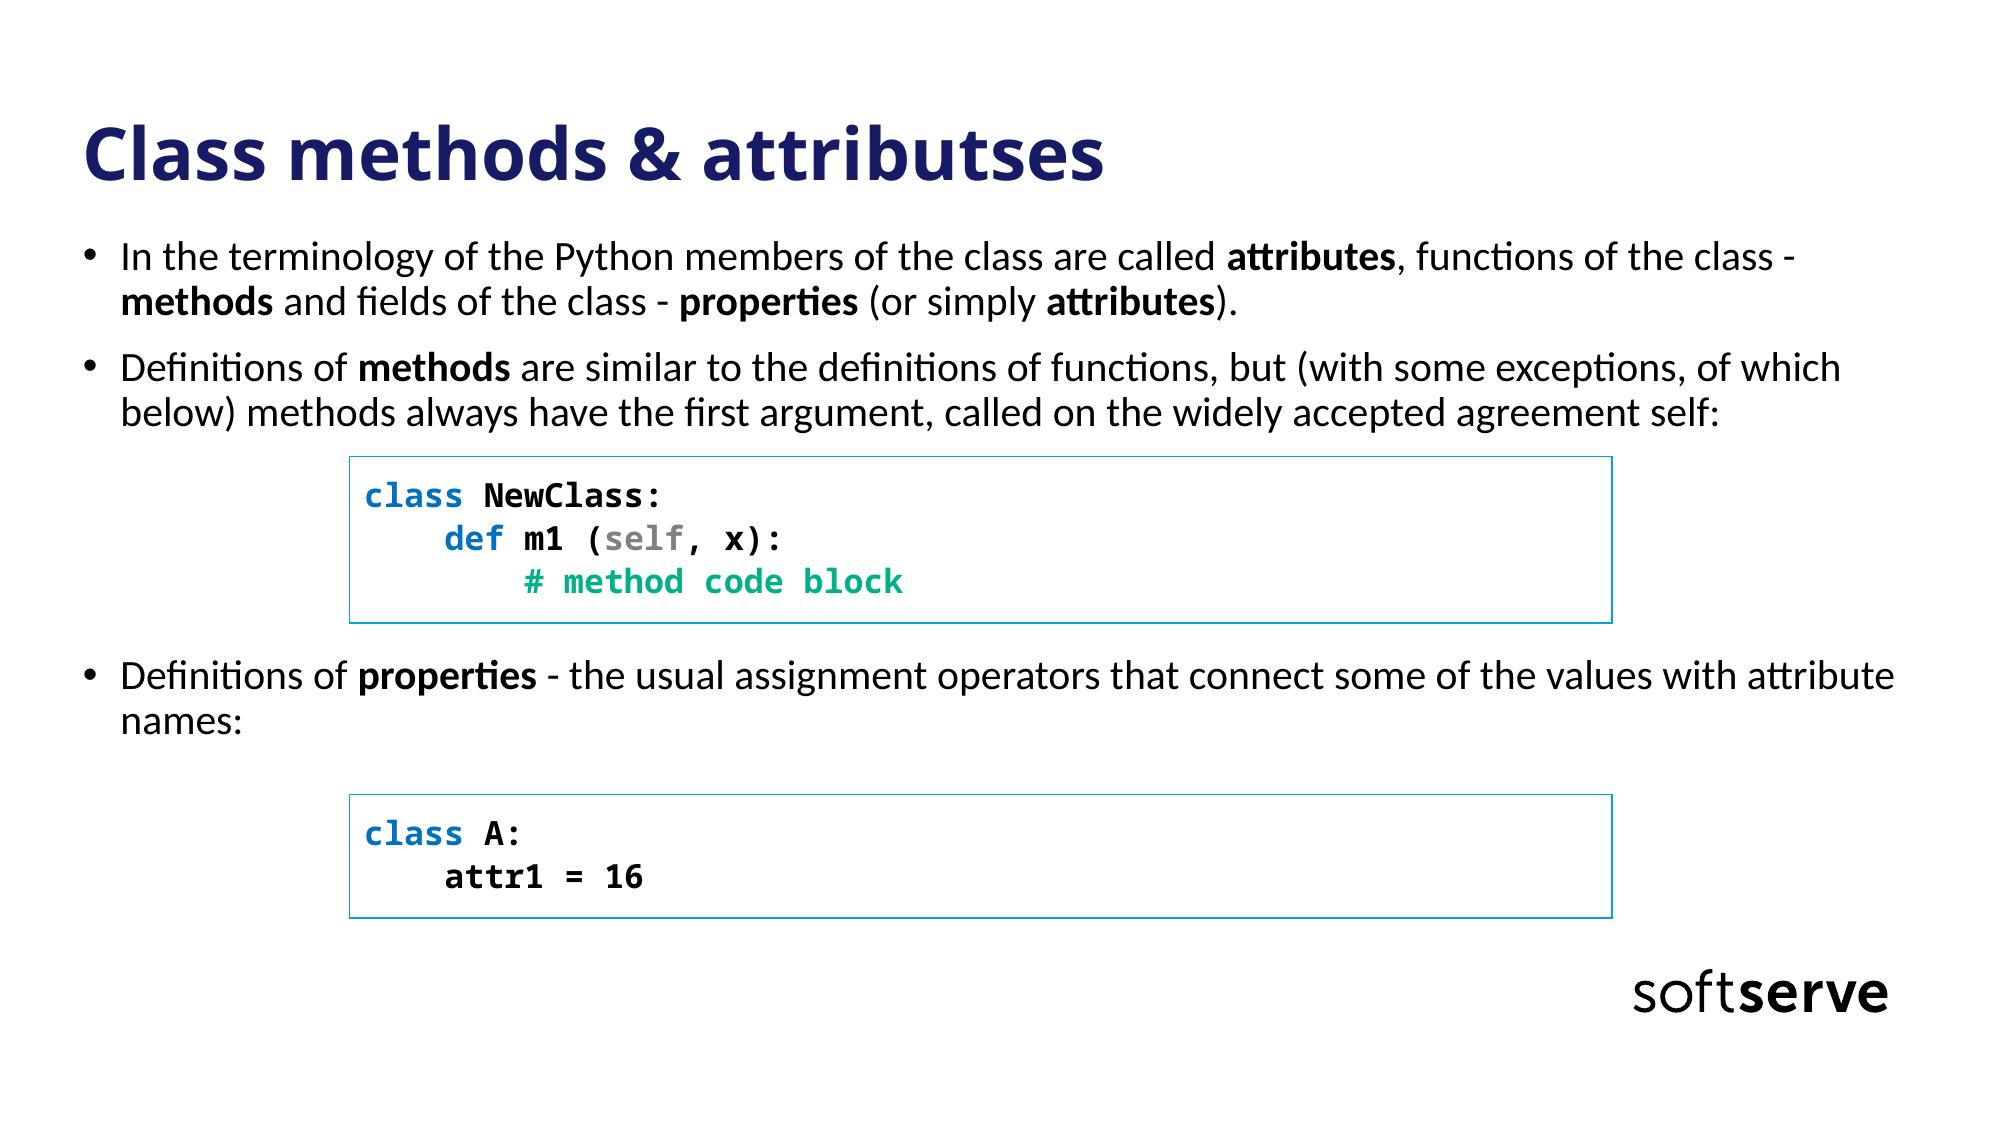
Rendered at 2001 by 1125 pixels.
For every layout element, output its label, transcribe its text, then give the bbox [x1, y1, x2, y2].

title Class methods & attributses [67, 109, 1931, 197]
text_box class A: attr1 = 16 [349, 794, 1612, 919]
text_box class NewClass: def m1 (self, x): # method code block [349, 456, 1612, 623]
list In the terminology of the Python members of the class are called attributes, functions of the class - methods and fields of the class - properties (or simply attributes). Definitions of methods are similar to the definitions of functions, but (with some exceptions, of which below) methods always have the first argument, called on the widely accepted agreement self: Definitions of properties - the usual assignment operators that connect some of the values with attribute names: [68, 226, 1931, 941]
